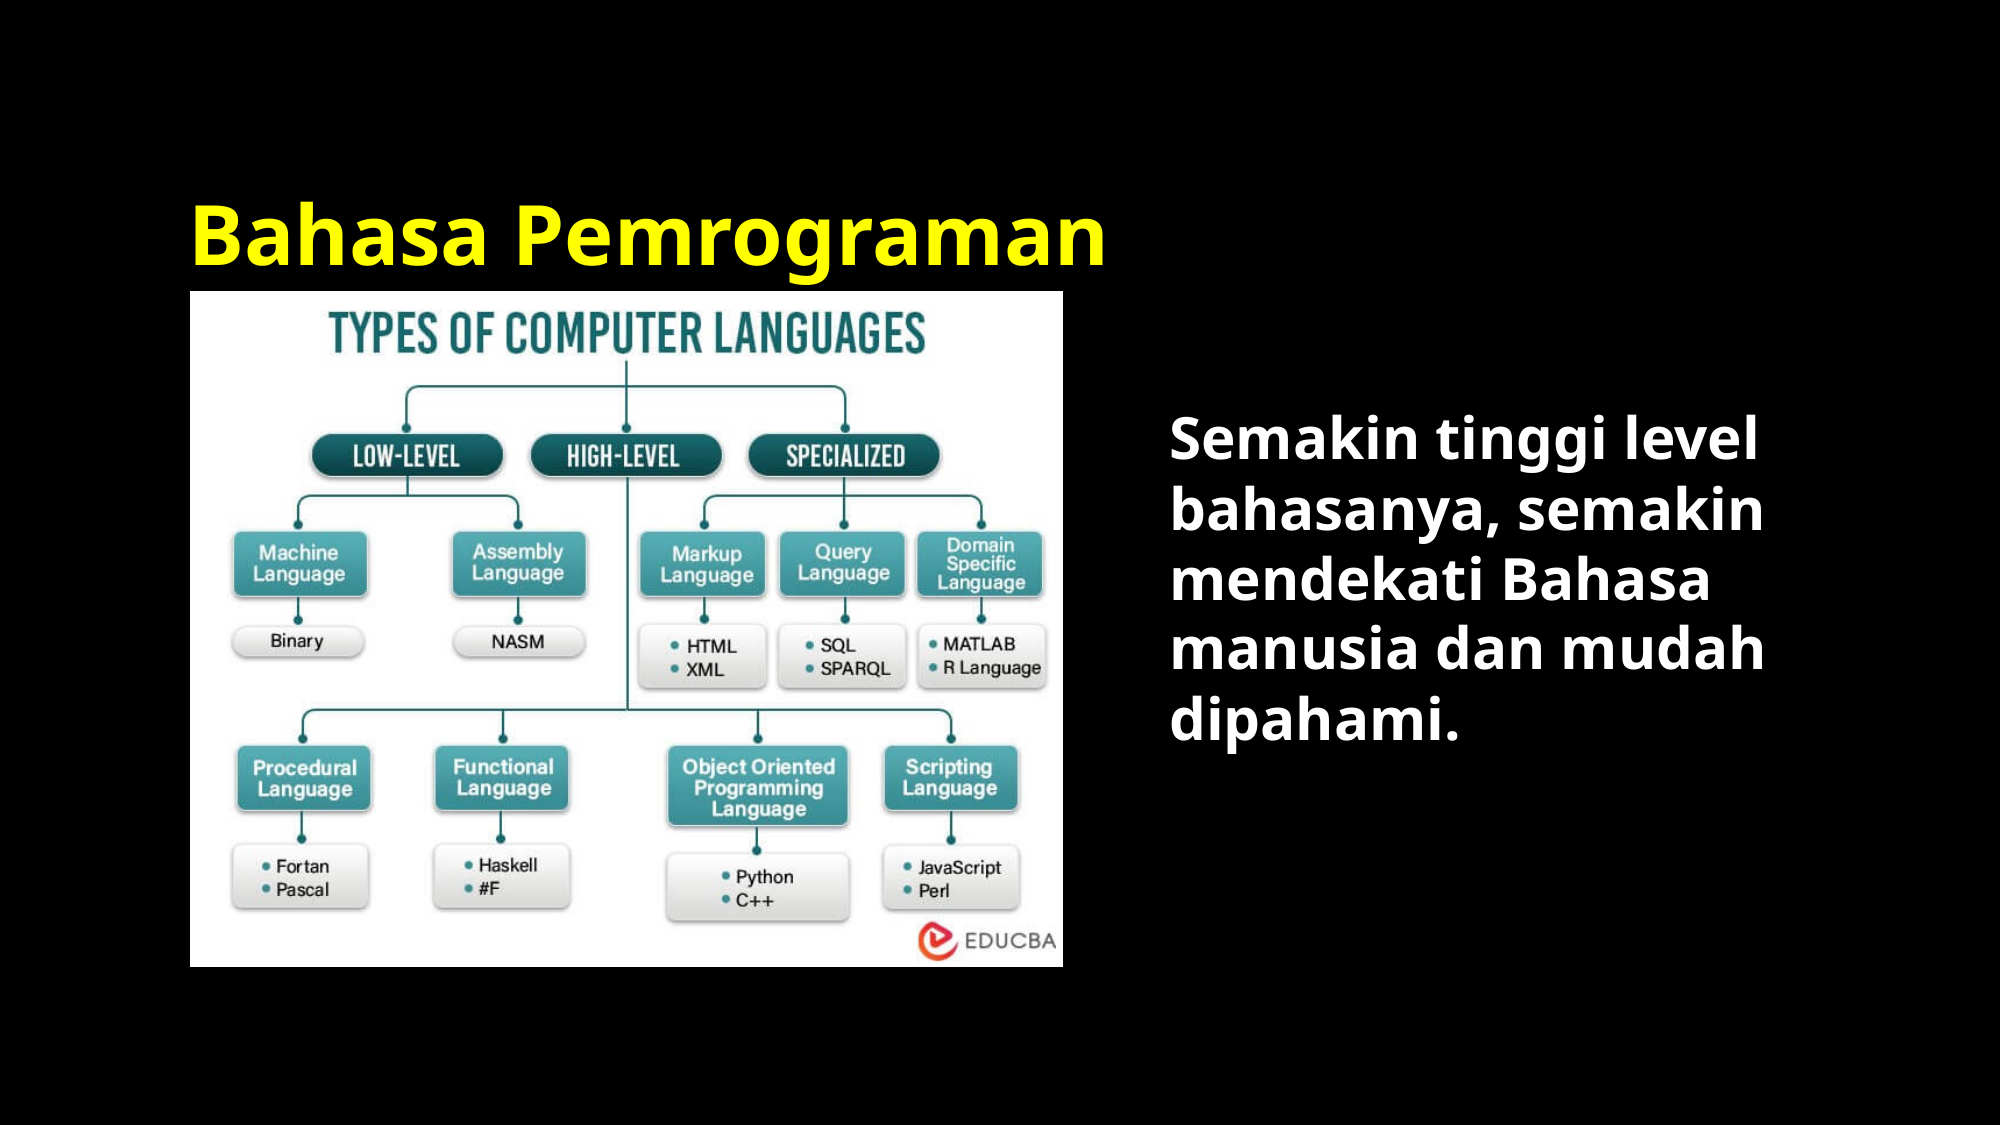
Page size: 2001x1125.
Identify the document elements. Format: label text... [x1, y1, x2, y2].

title Bahasa Pemrograman [173, 120, 1673, 292]
picture [190, 291, 1063, 967]
text_box Semakin tinggi level bahasanya, semakin mendekati Bahasa manusia dan mudah dipahami. [1154, 394, 1792, 829]
